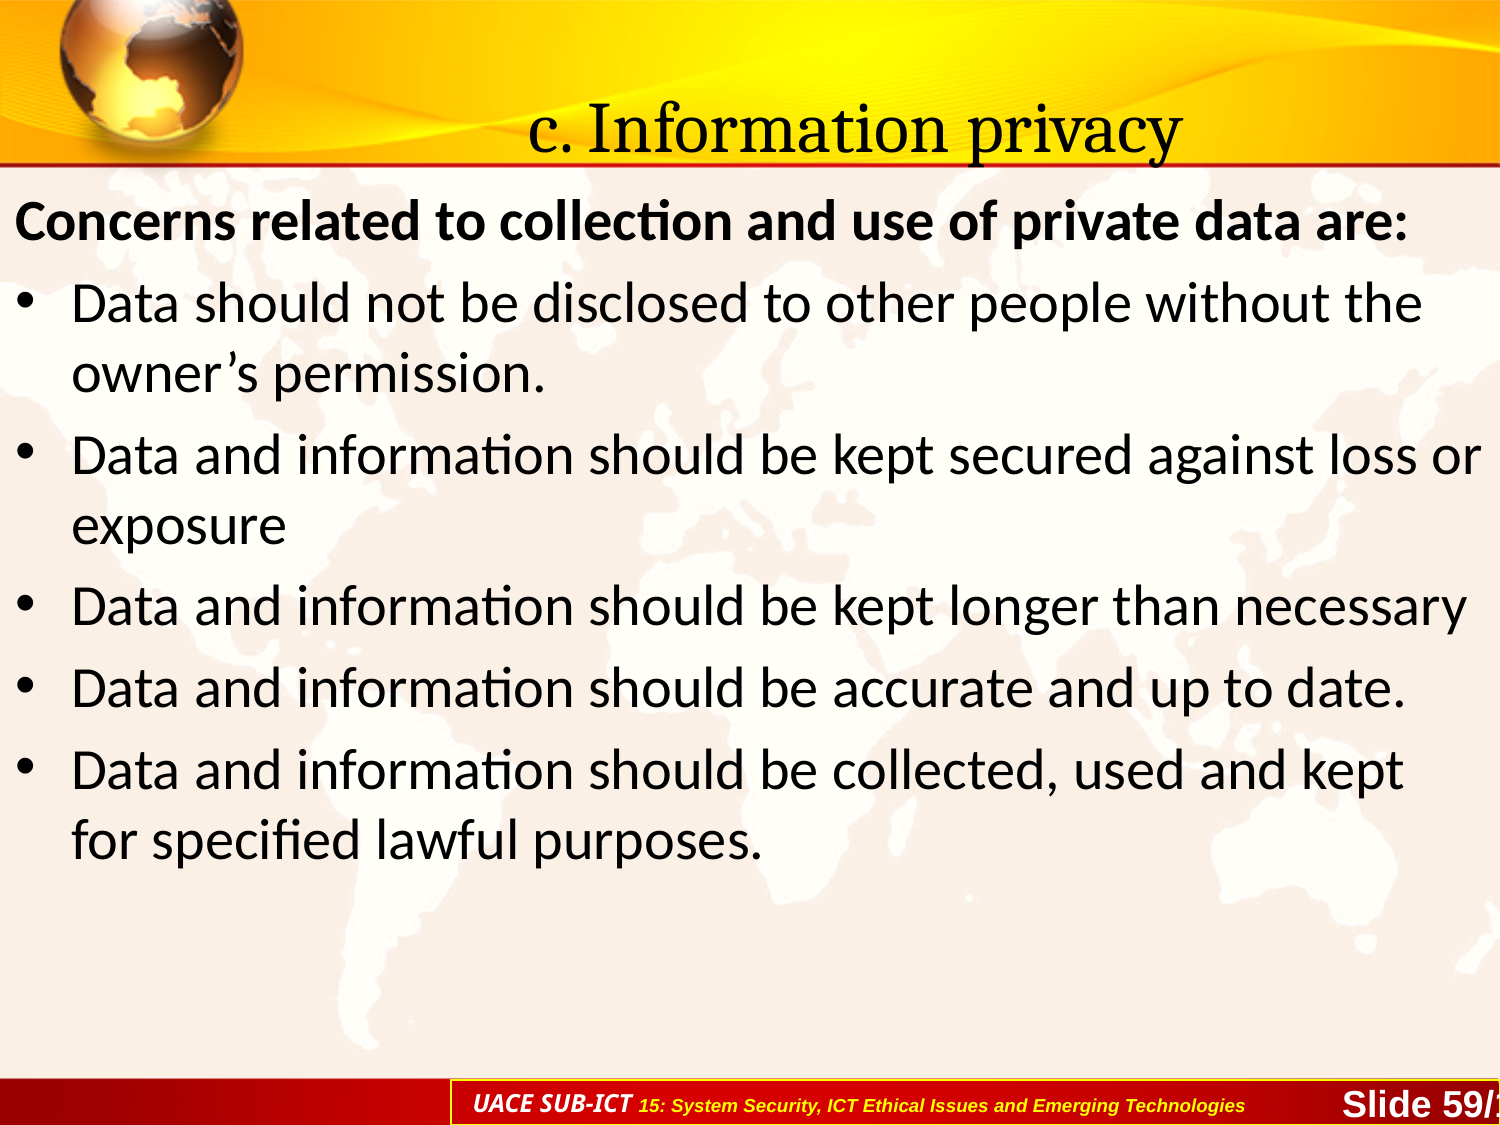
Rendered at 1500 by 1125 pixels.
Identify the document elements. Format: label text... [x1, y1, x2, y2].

title c. Information privacy [212, 0, 1500, 163]
picture [0, 0, 1500, 174]
picture [0, 1081, 450, 1125]
picture [452, 1081, 1499, 1124]
list Concerns related to collection and use of private data are: Data should not be disclosed to other people without the owner’s permission. Data and information should be kept secured against loss or exposure Data and information should be kept longer than necessary Data and information should be accurate and up to date. Data and information should be collected, used and kept for specified lawful purposes. [0, 174, 1500, 1081]
